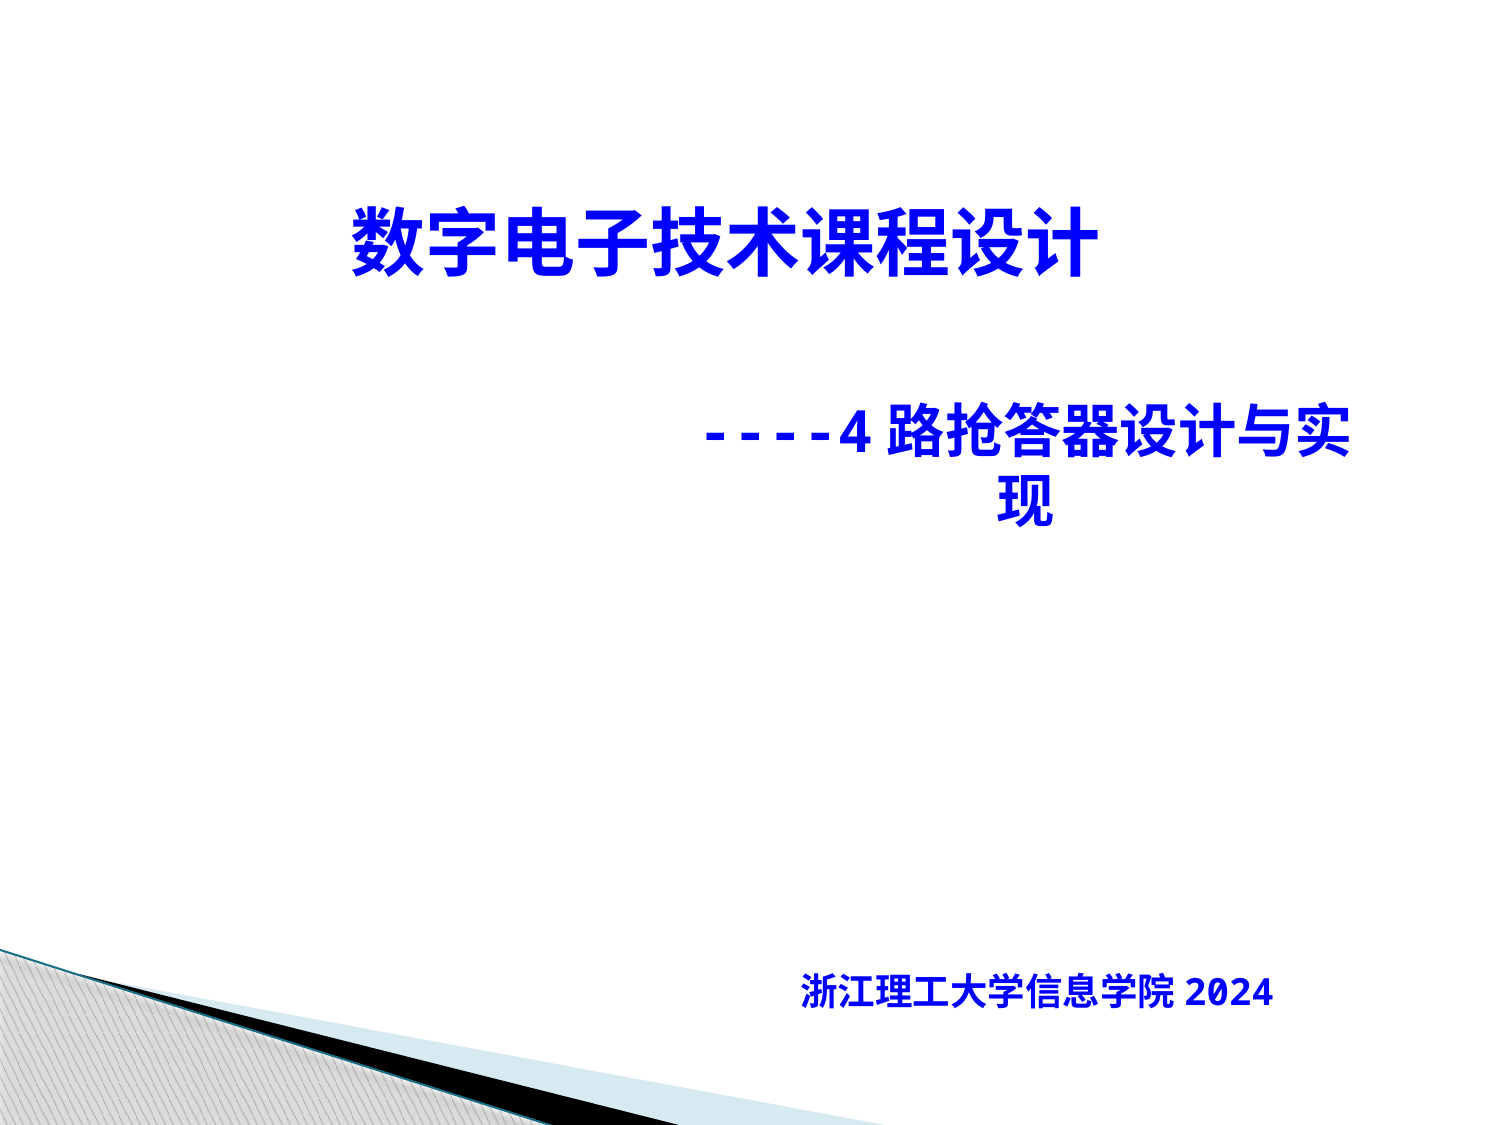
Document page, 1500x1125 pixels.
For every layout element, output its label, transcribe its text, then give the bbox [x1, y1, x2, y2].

text_box 浙江理工大学信息学院2024 [679, 960, 1395, 1021]
text_box ----4路抢答器设计与实现 [667, 386, 1383, 542]
text_box 数字电子技术课程设计 [269, 128, 1182, 352]
